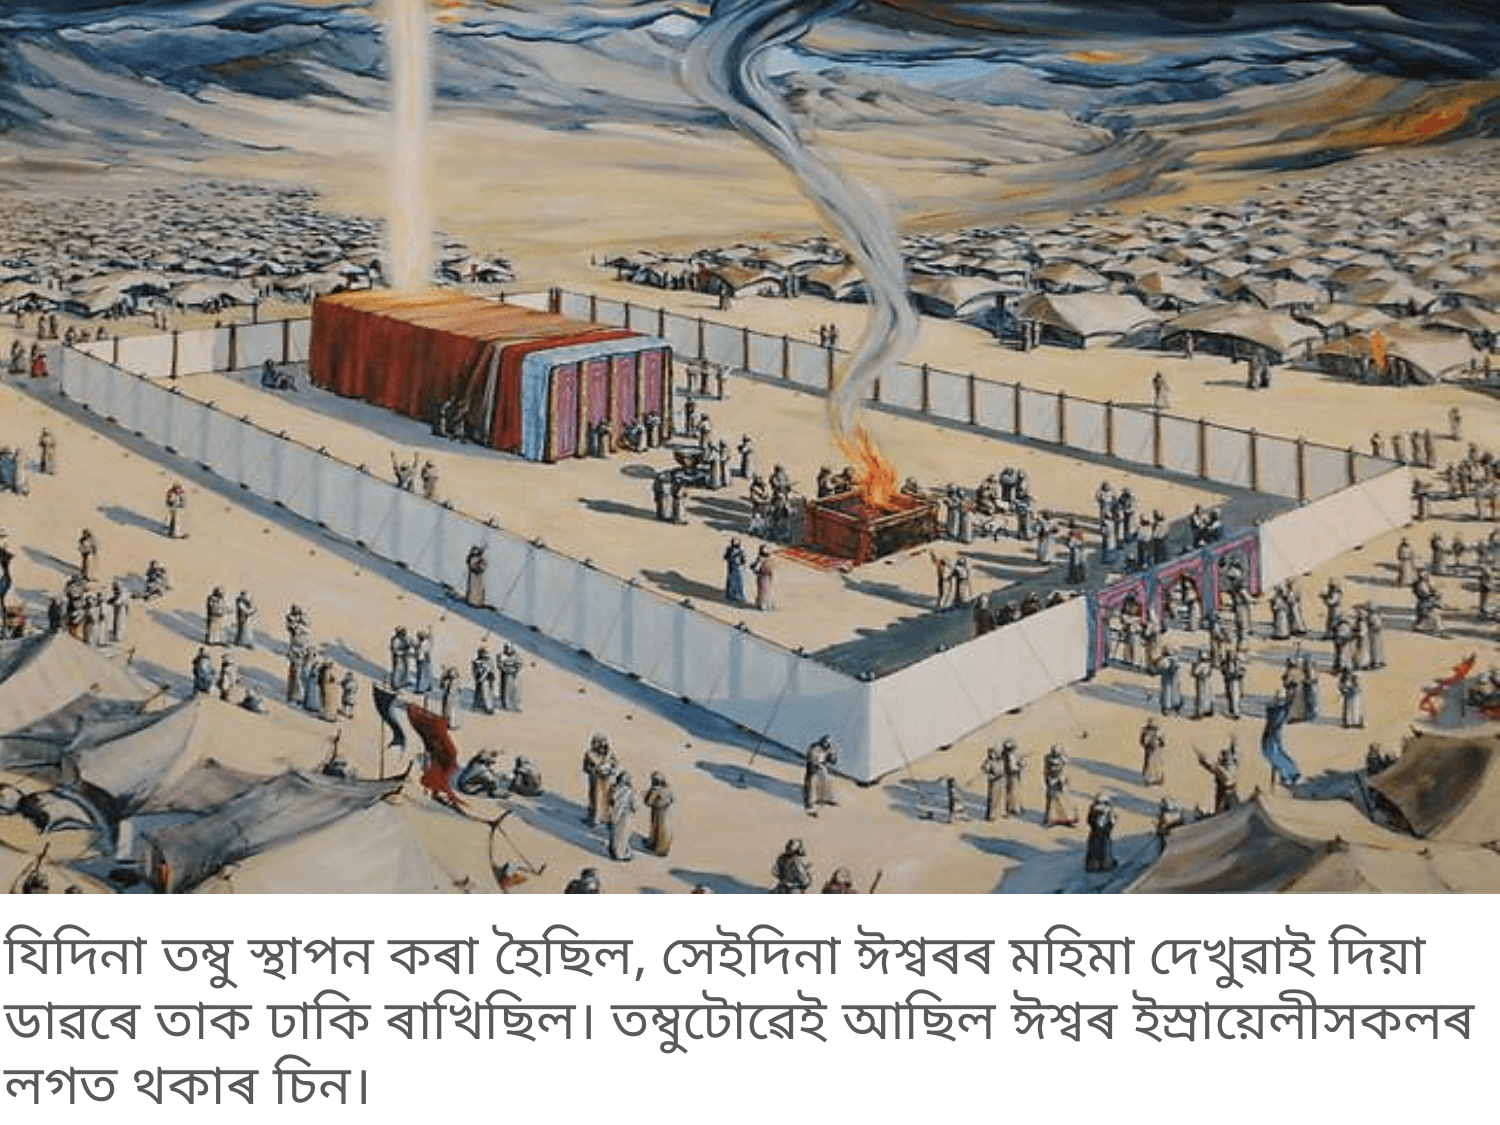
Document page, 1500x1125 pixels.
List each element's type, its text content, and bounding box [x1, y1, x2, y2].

text_box যিদিনা তম্বু স্থাপন কৰা হৈছিল, সেইদিনা ঈশ্বৰৰ মহিমা দেখুৱাই দিয়া ডাৱৰে তাক ঢাকি ৰাখিছিল। তম্বুটোৱেই আছিল ঈশ্বৰ ইস্ৰায়েলীসকলৰ লগত থকাৰ চিন। [0, 912, 1500, 1123]
picture [0, 0, 1500, 894]
